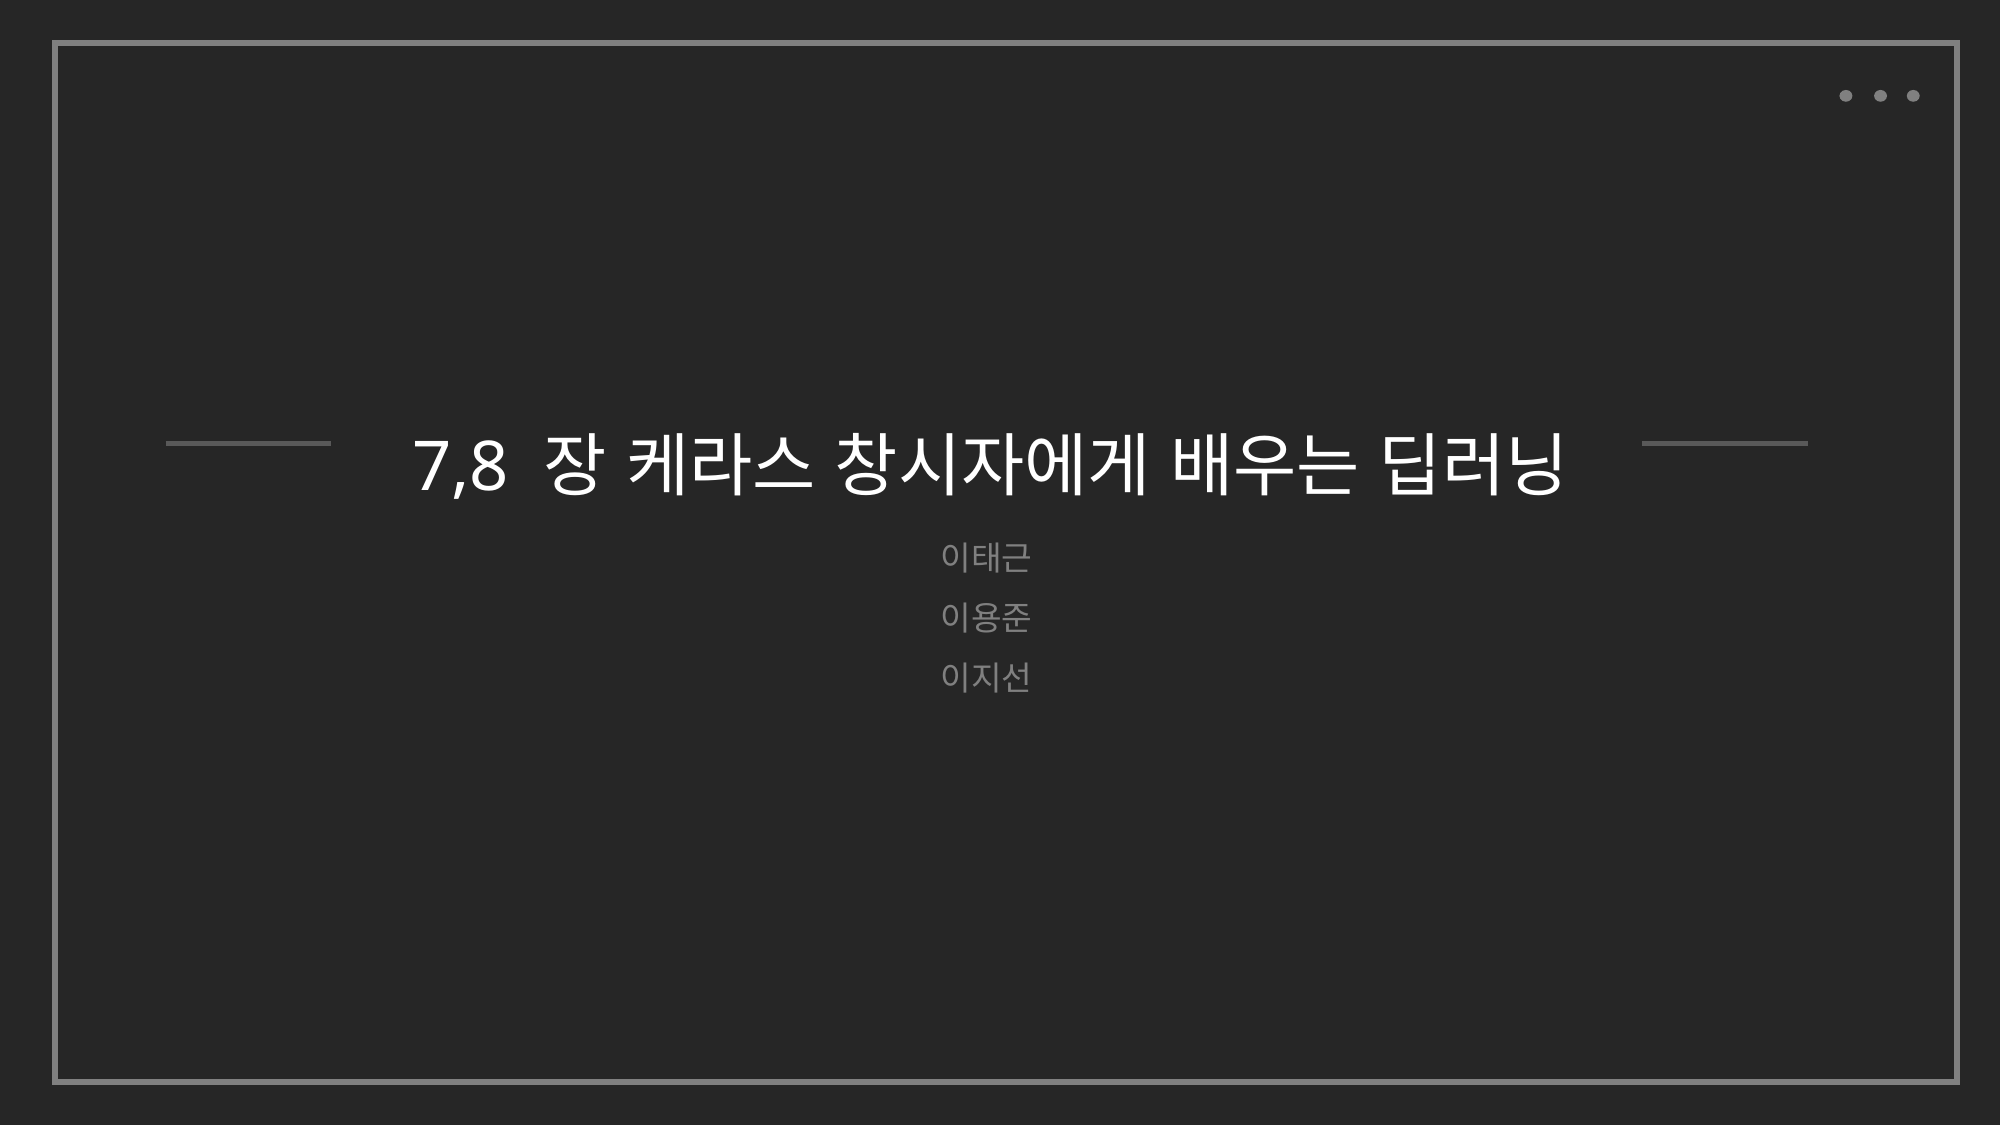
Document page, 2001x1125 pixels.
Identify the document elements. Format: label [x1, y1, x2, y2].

text_box [53, 41, 1959, 1084]
